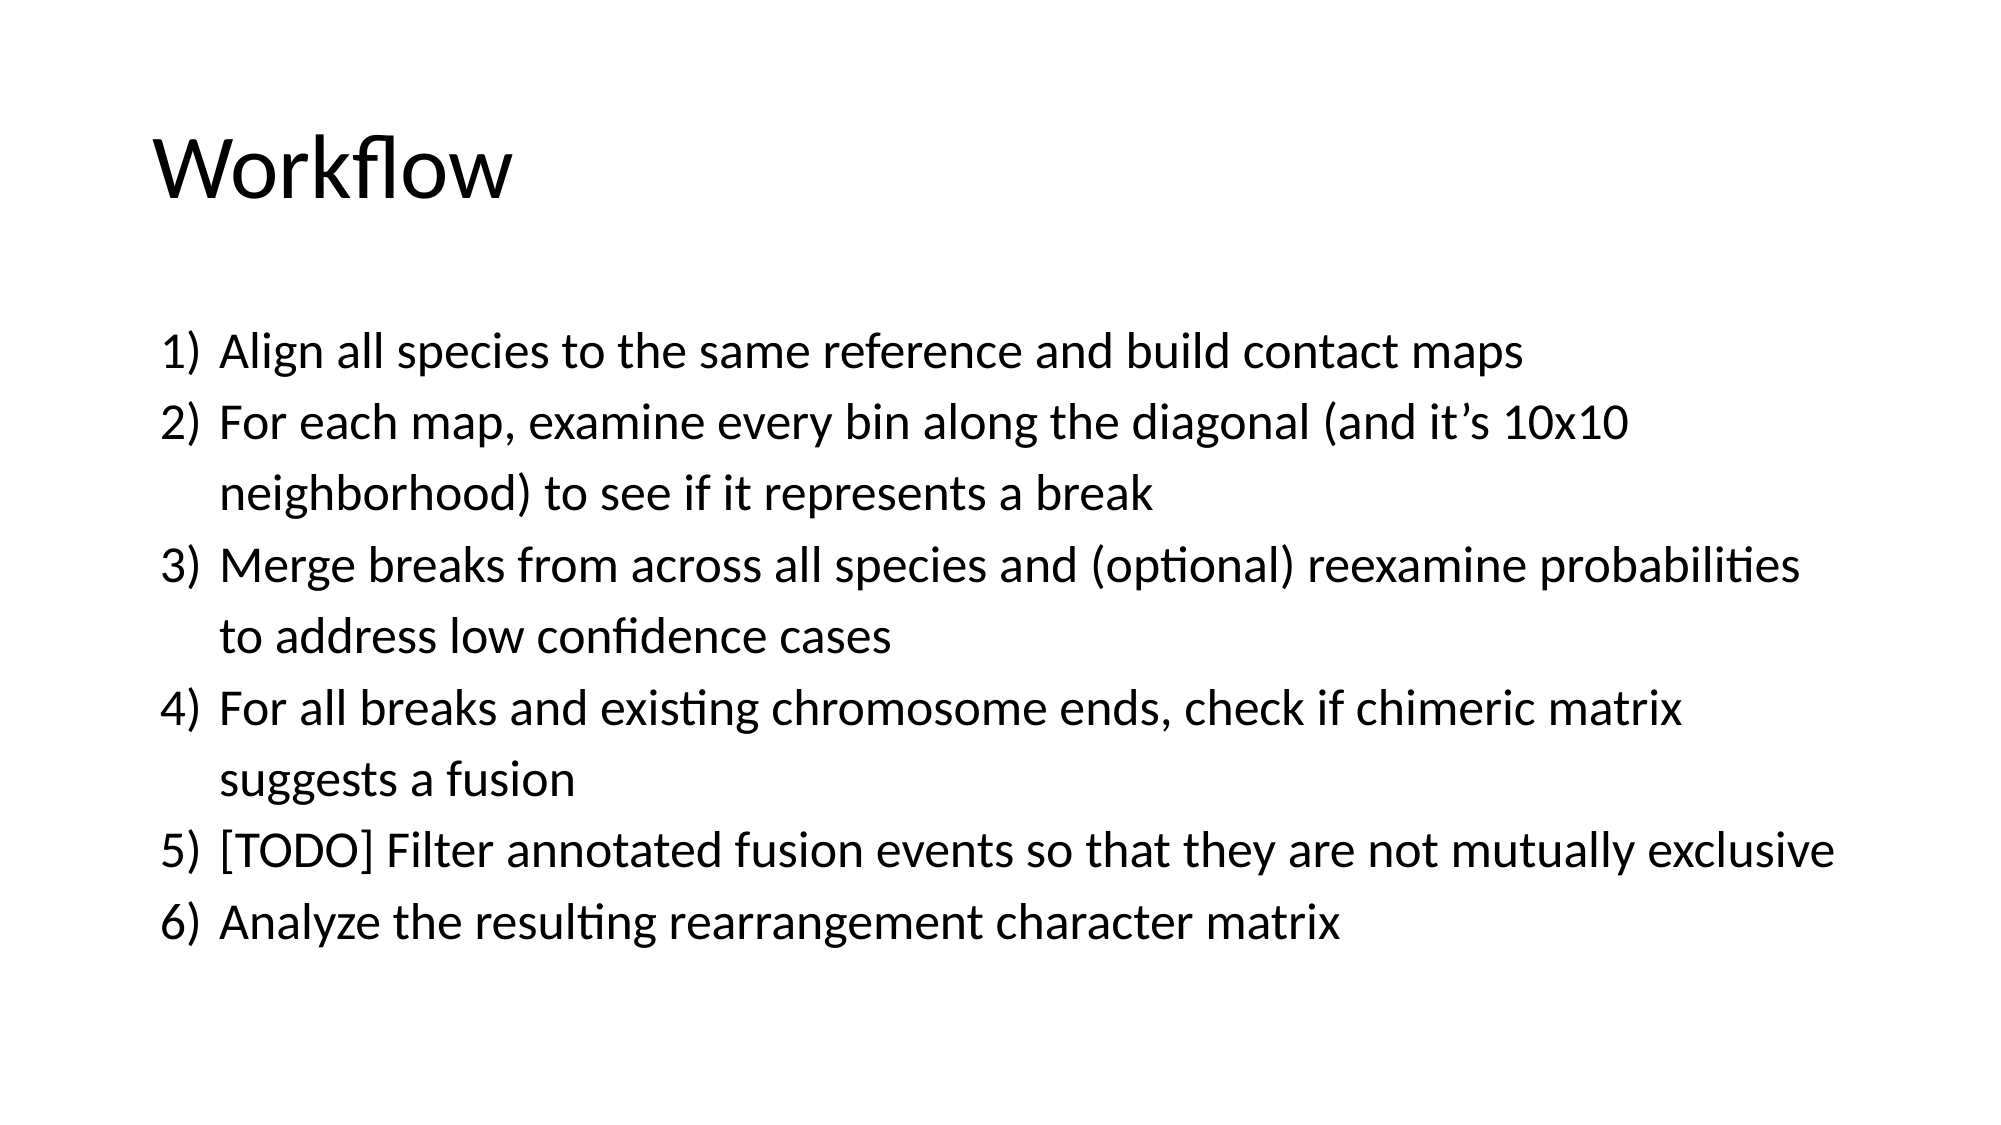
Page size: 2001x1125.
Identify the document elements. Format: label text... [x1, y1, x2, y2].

title Workflow [137, 59, 1863, 278]
list Align all species to the same reference and build contact maps For each map, examine every bin along the diagonal (and it’s 10x10 neighborhood) to see if it represents a break Merge breaks from across all species and (optional) reexamine probabilities to address low confidence cases For all breaks and existing chromosome ends, check if chimeric matrix suggests a fusion [TODO] Filter annotated fusion events so that they are not mutually exclusive Analyze the resulting rearrangement character matrix [137, 299, 1863, 1014]
